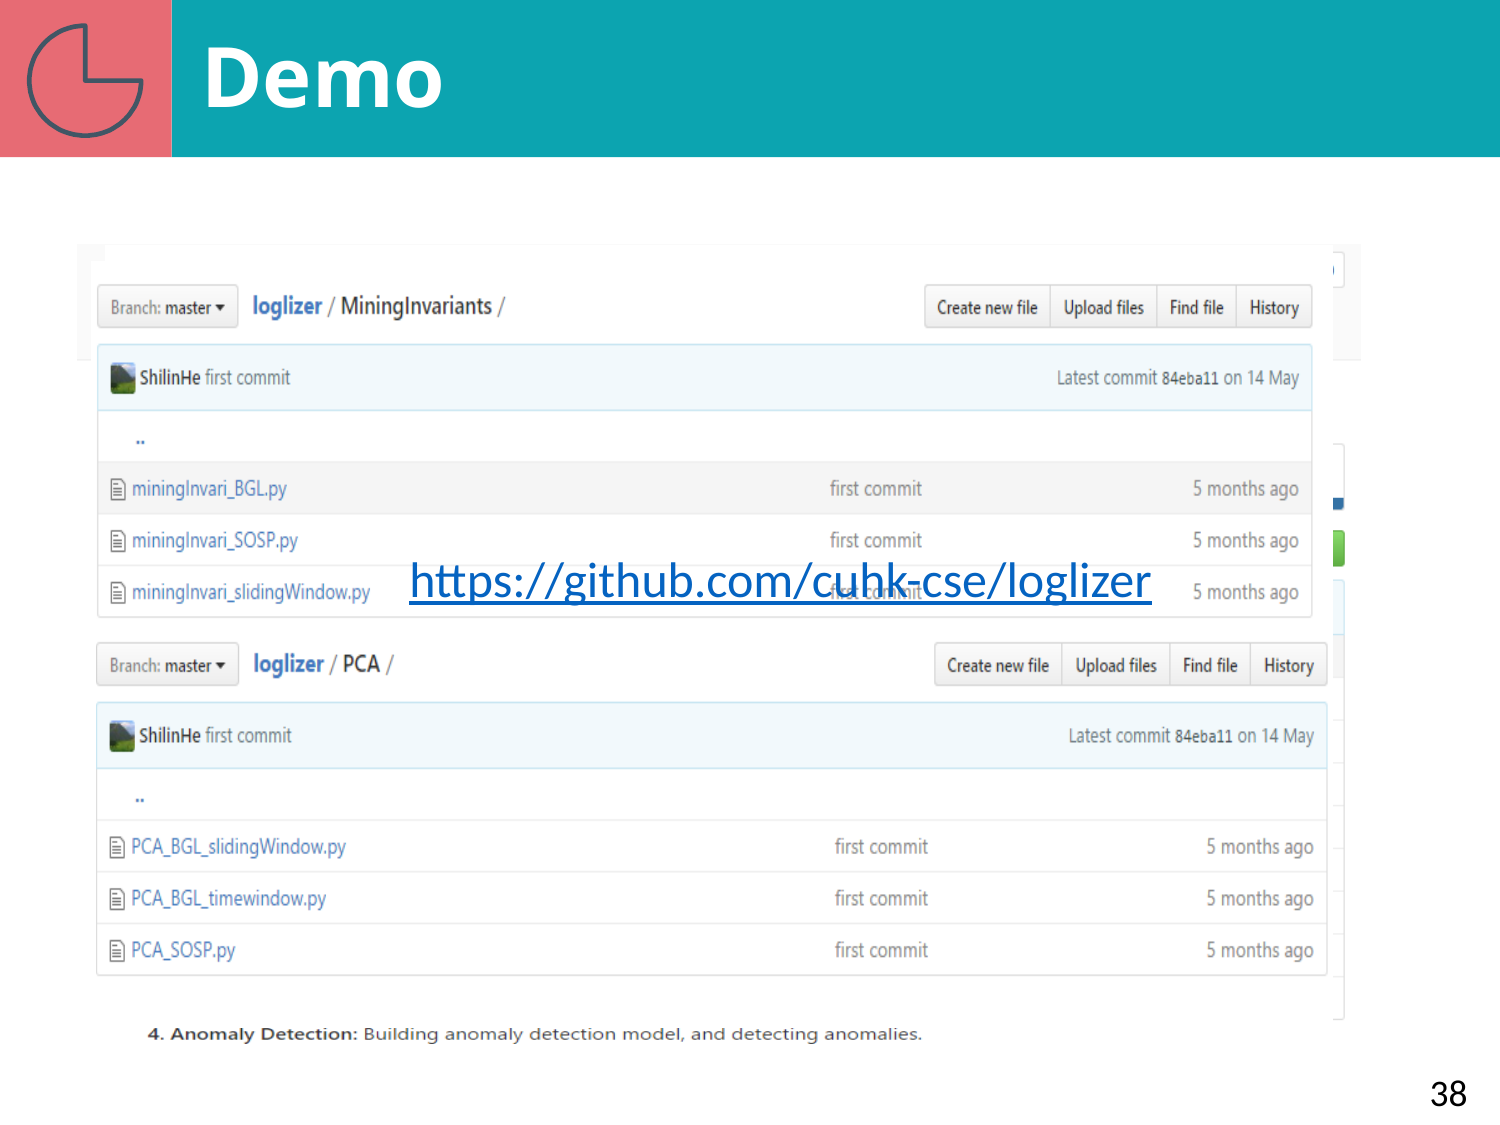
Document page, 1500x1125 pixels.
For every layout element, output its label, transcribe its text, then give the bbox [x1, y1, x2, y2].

slide_number 38 [1145, 1061, 1483, 1122]
text_box Demo [190, 20, 1422, 141]
text_box [0, 0, 171, 158]
text_box [171, 0, 1500, 158]
picture [77, 244, 1361, 1045]
